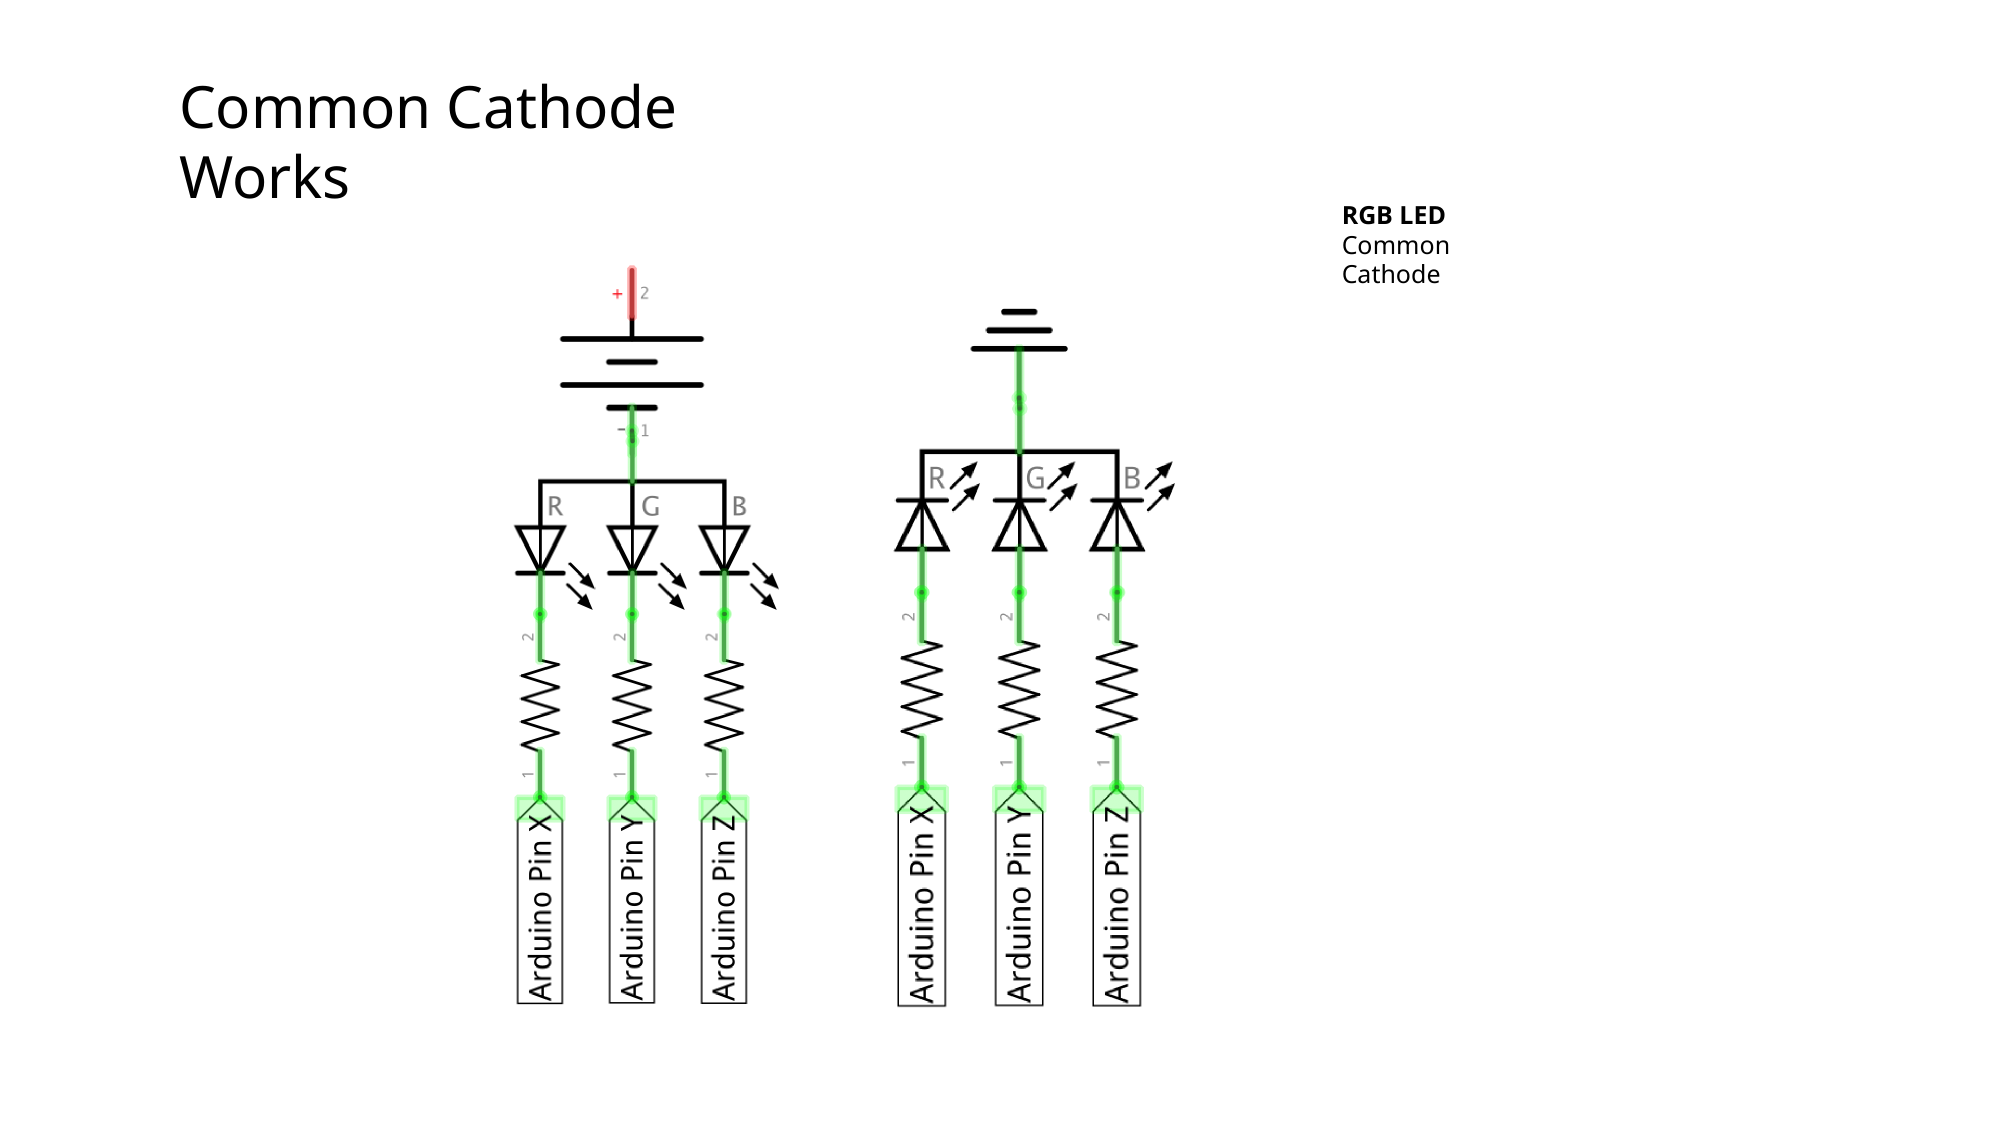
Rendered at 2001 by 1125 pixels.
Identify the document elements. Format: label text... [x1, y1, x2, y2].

picture [876, 193, 1189, 1029]
text_box Common Cathode Works [164, 63, 828, 218]
picture [496, 237, 791, 1023]
text_box RGB LED Common Cathode [1327, 191, 1527, 297]
